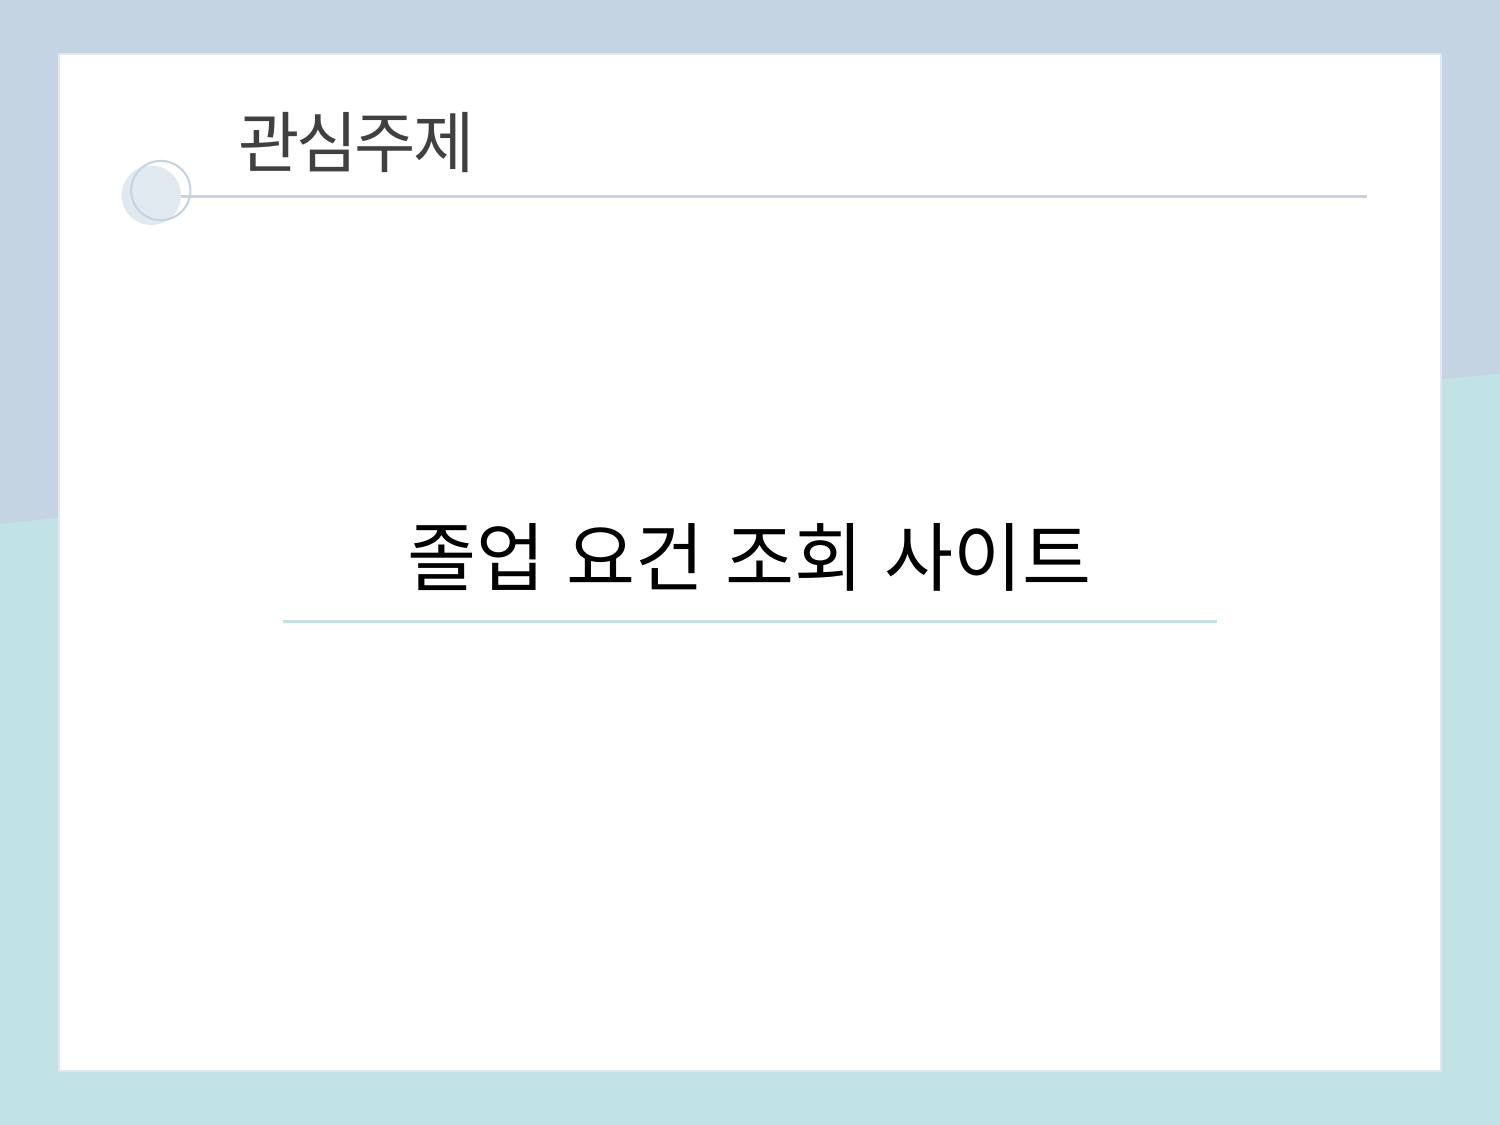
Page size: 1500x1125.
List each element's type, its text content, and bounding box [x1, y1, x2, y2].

text_box 관심주제 [223, 93, 490, 189]
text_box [283, 503, 1217, 622]
